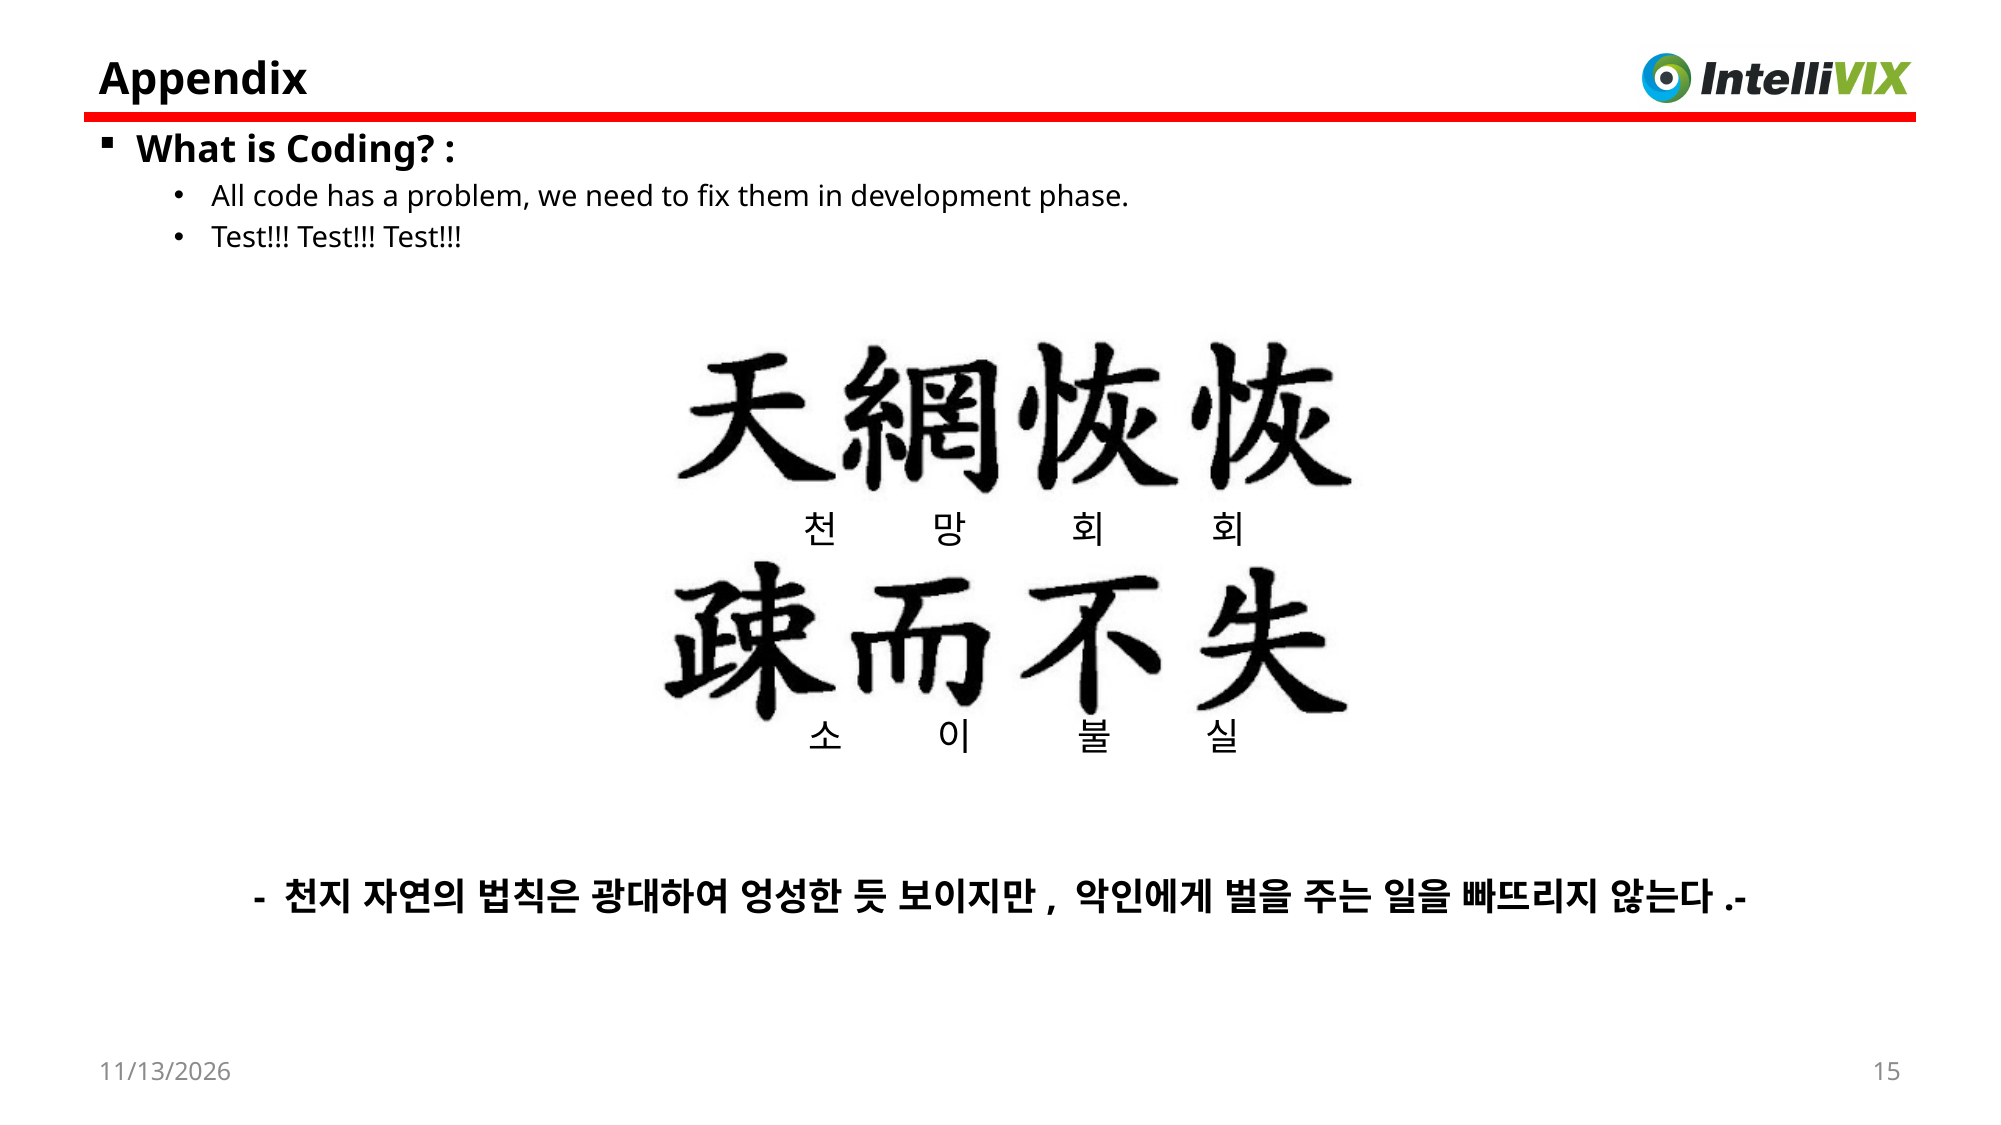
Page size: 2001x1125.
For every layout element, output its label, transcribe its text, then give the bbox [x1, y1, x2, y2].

slide_number 15 [1465, 1042, 1916, 1103]
title Appendix [84, 48, 1916, 112]
list What is Coding? : All code has a problem, we need to fix them in development phase. Test!!! Test!!! Test!!! [84, 122, 1916, 1055]
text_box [599, 302, 1400, 773]
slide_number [84, 1042, 534, 1103]
picture [1637, 44, 1916, 109]
text_box - 천지 자연의 법칙은 광대하여 엉성한 듯 보이지만, 악인에게 벌을 주는 일을 빠뜨리지 않는다.- [155, 865, 1845, 926]
